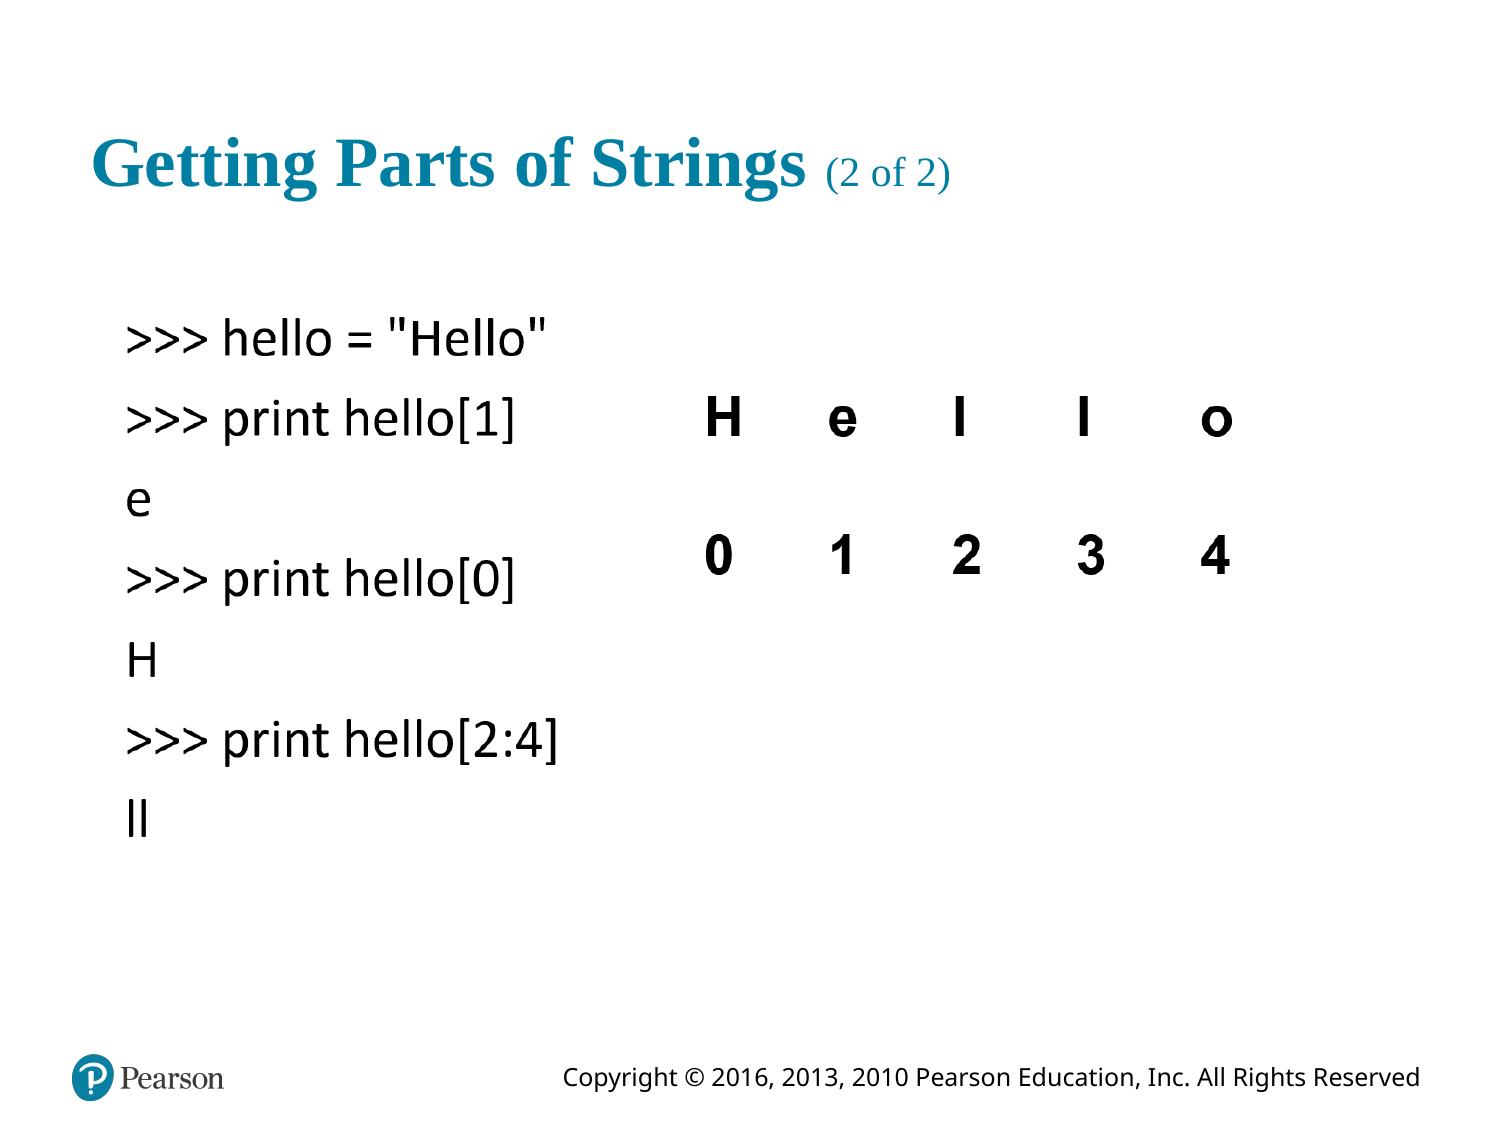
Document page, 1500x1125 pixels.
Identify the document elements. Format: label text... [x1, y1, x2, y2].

picture [72, 1054, 88, 1070]
picture [125, 314, 556, 839]
picture [80, 1063, 106, 1088]
picture [704, 393, 1233, 576]
title Getting Parts of Strings (2 of 2) [75, 35, 1425, 216]
picture [98, 1054, 224, 1101]
picture [72, 1087, 83, 1101]
